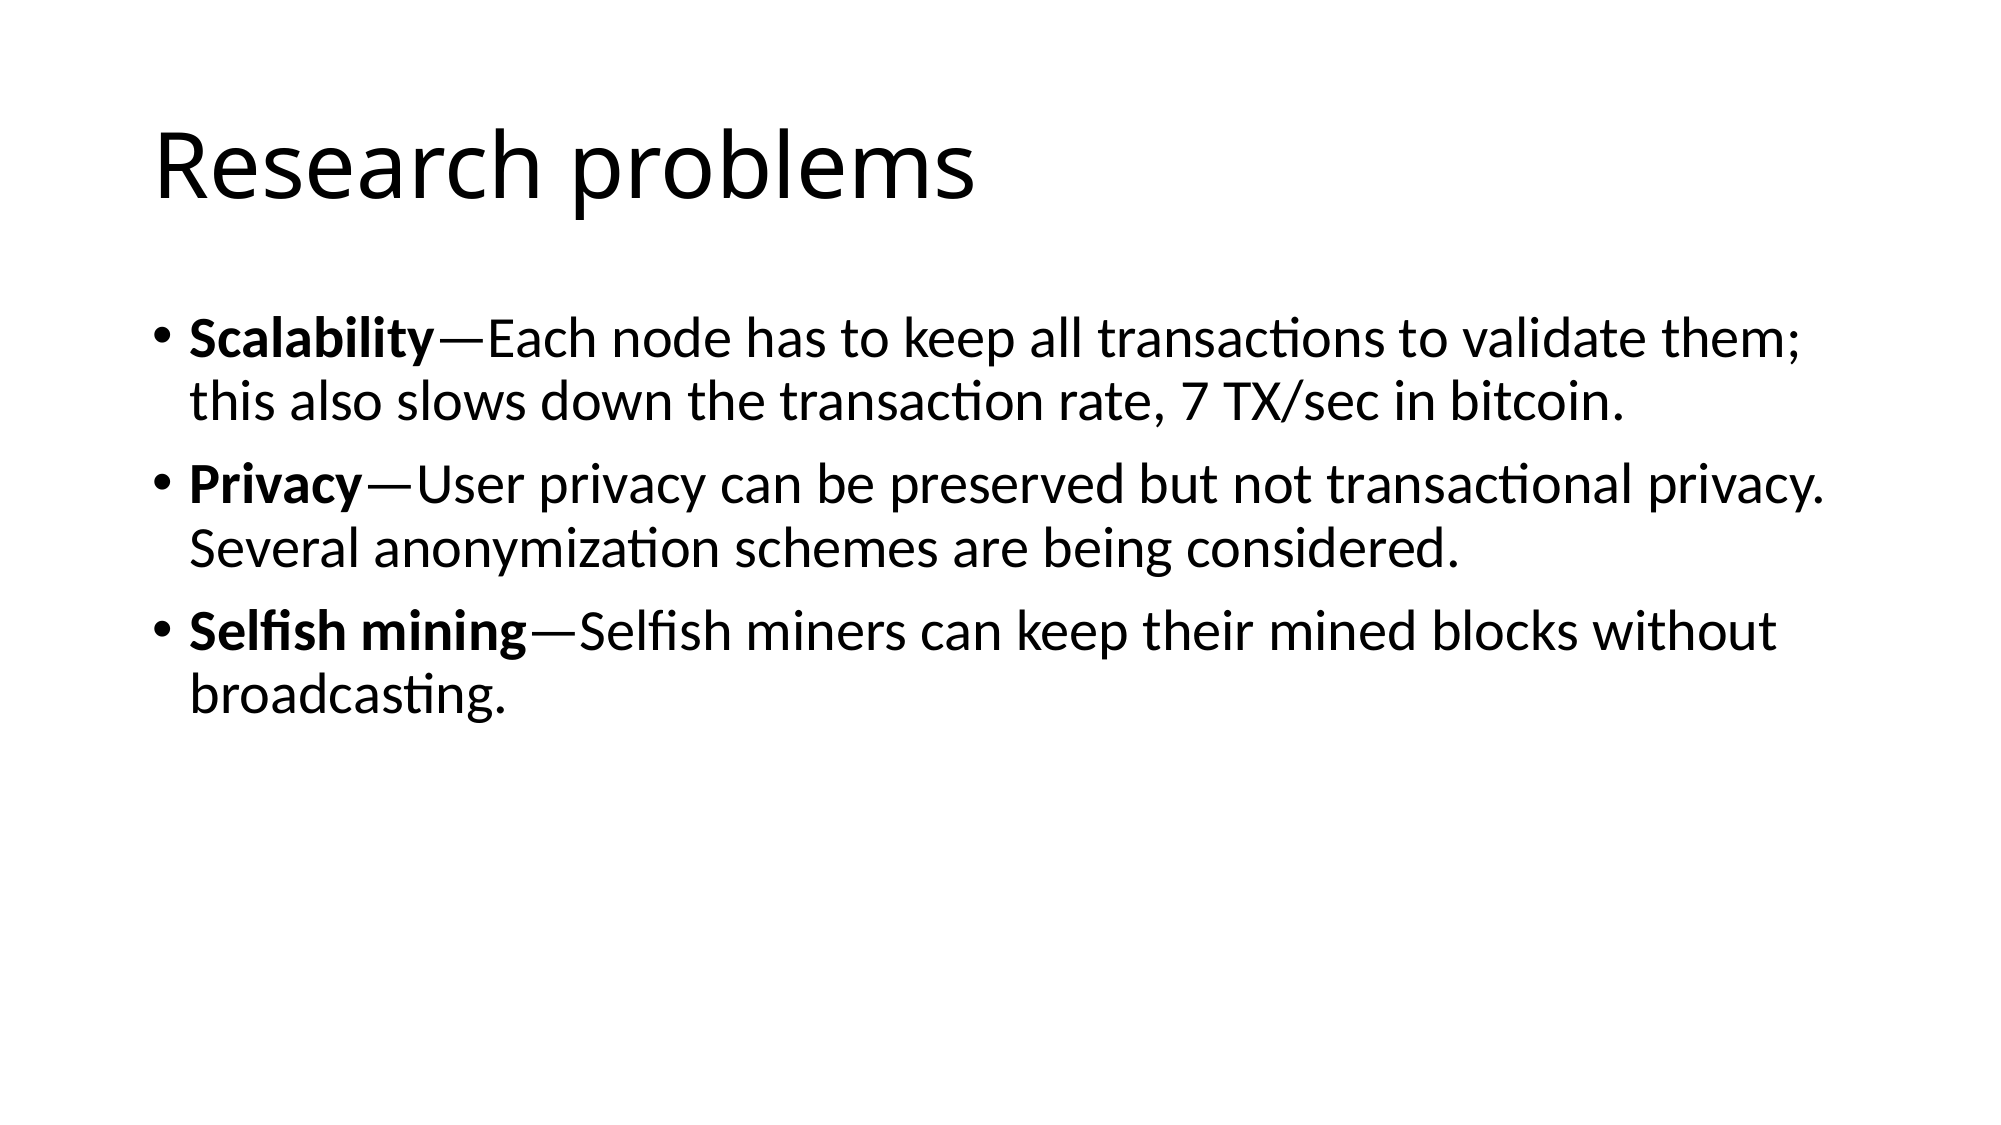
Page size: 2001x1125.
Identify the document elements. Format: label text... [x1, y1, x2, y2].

list Scalability—Each node has to keep all transactions to validate them; this also slows down the transaction rate, 7 TX/sec in bitcoin. Privacy—User privacy can be preserved but not transactional privacy. Several anonymization schemes are being considered. Selfish mining—Selfish miners can keep their mined blocks without broadcasting. [137, 299, 1863, 1014]
title Research problems [137, 59, 1863, 278]
